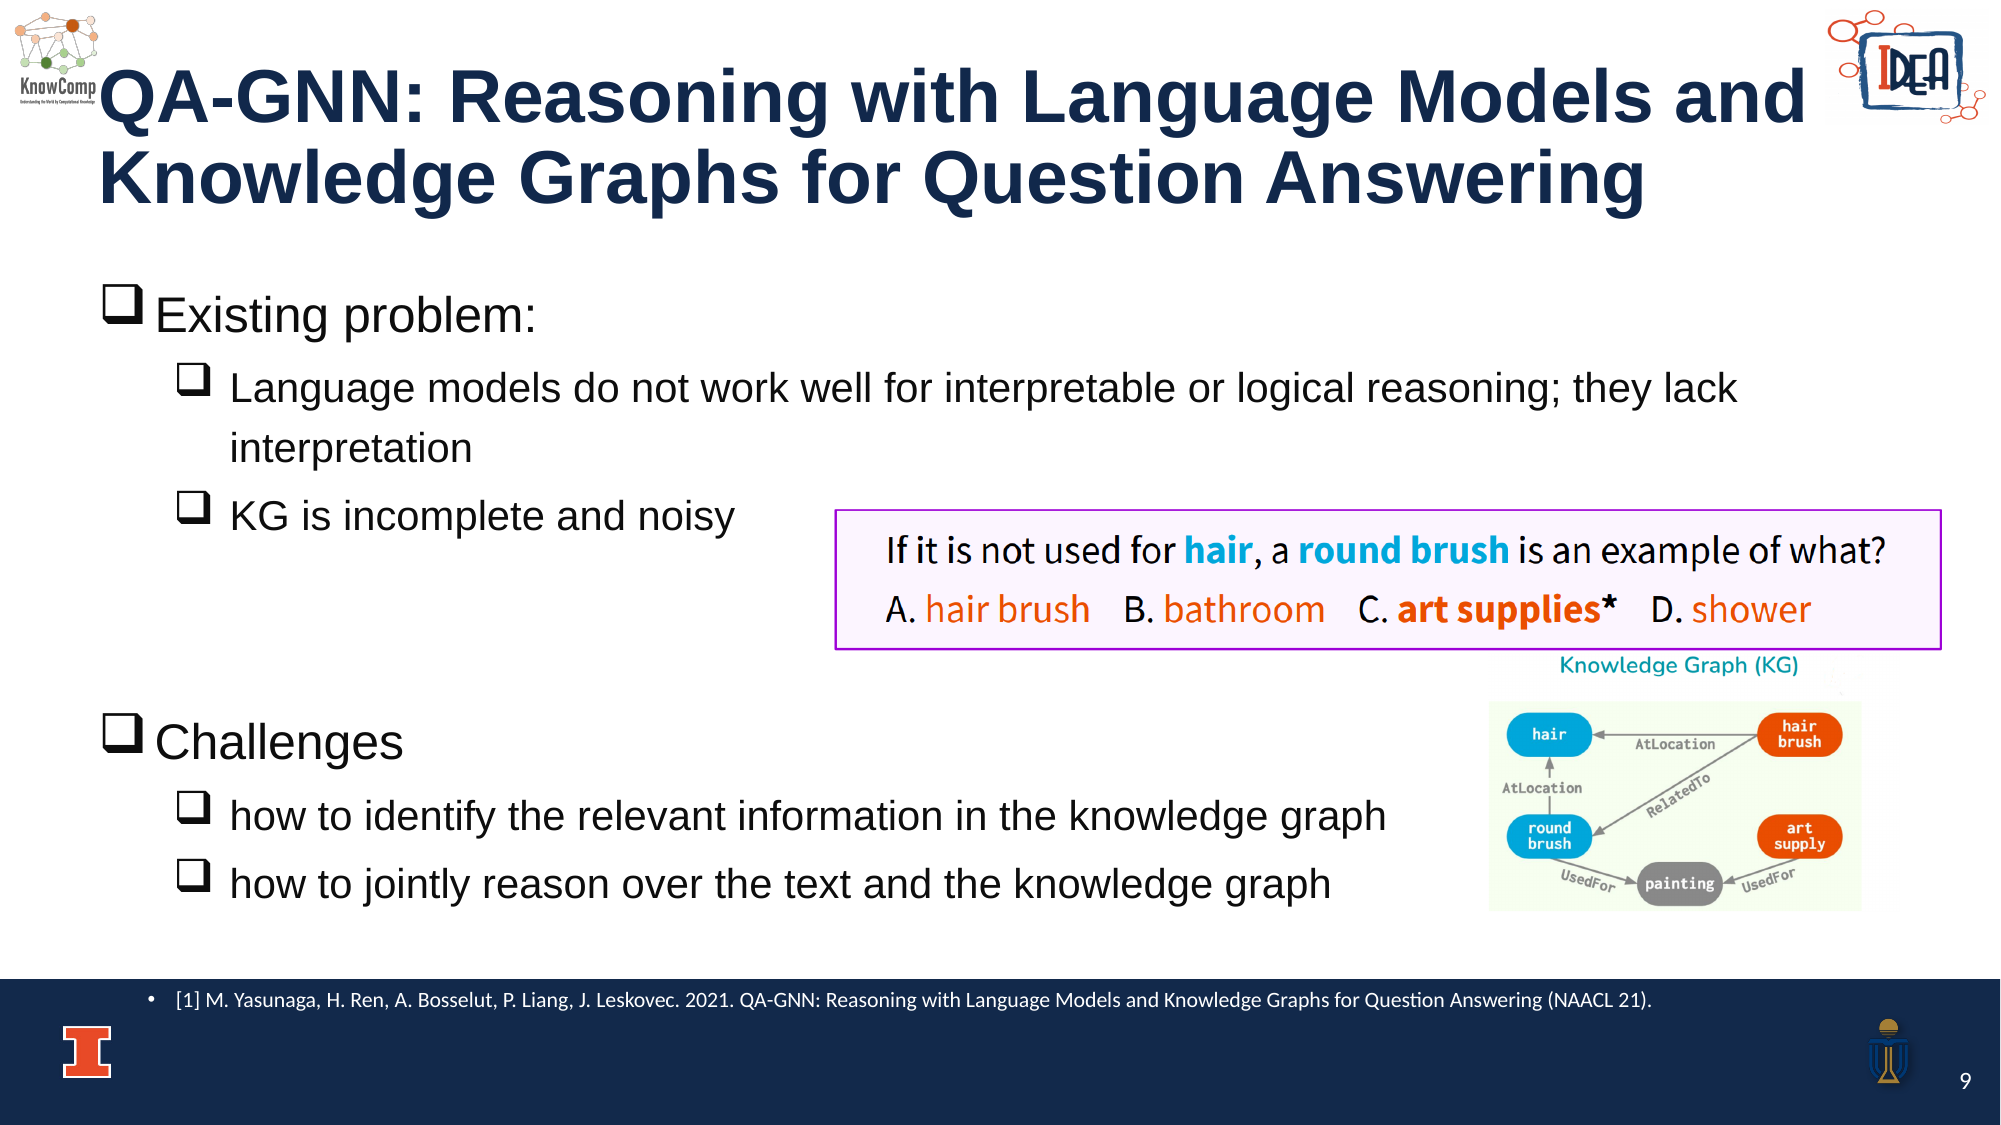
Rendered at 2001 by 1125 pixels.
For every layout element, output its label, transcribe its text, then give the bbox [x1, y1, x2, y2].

text_box [1] M. Yasunaga, H. Ren, A. Bosselut, P. Liang, J. Leskovec. 2021. QA-GNN: Reasoning with Language Models and Knowledge Graphs for Question Answering (NAACL 21). [132, 978, 1857, 1019]
slide_number 9 [1649, 1050, 1987, 1110]
title QA-GNN: Reasoning with Language Models and Knowledge Graphs for Question Answering [83, 45, 1900, 233]
list Existing problem: Language models do not work well for interpretable or logical reasoning; they lack interpretation KG is incomplete and noisy Challenges how to identify the relevant information in the knowledge graph how to jointly reason over the text and the knowledge graph [83, 262, 2000, 984]
picture [0, 0, 2001, 1125]
